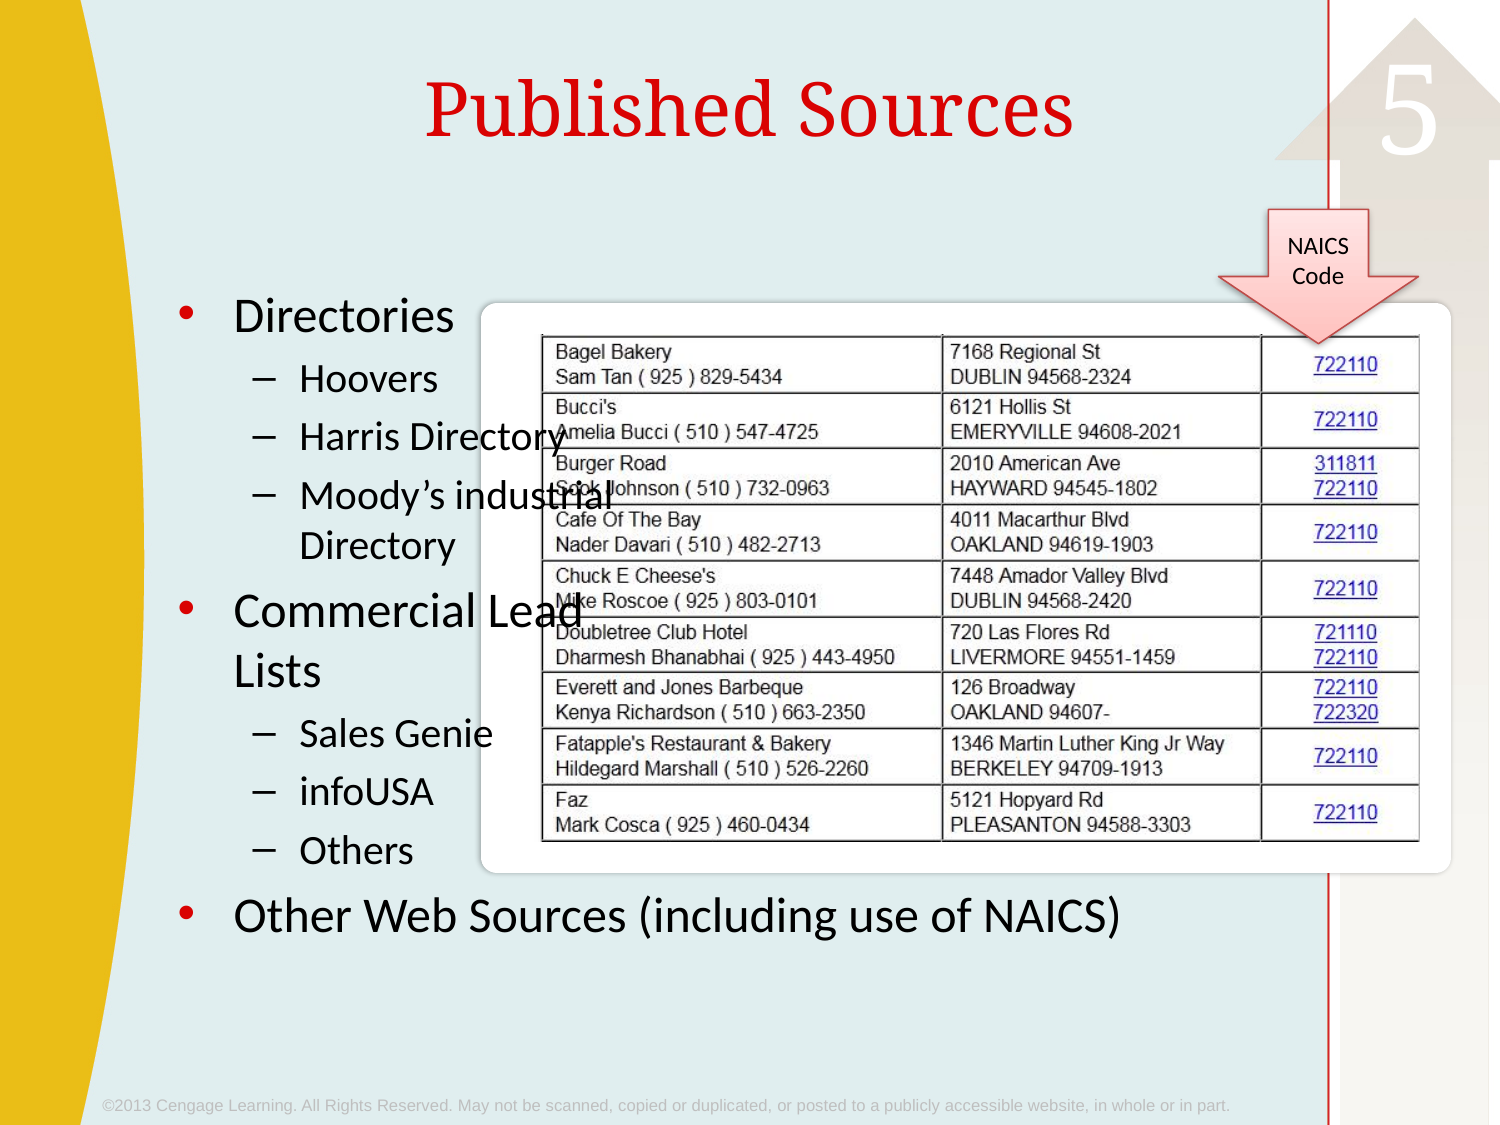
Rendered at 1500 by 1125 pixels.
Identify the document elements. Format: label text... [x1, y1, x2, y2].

text_box NAICS Code [1217, 208, 1420, 332]
list Directories Hoovers Harris Directory Moody’s industrial Directory Commercial Lead Lists Sales Genie infoUSA Others Other Web Sources (including use of NAICS) [162, 275, 1200, 913]
picture [0, 213, 1500, 1125]
picture [512, 334, 1421, 843]
title Published Sources [0, 0, 1500, 213]
